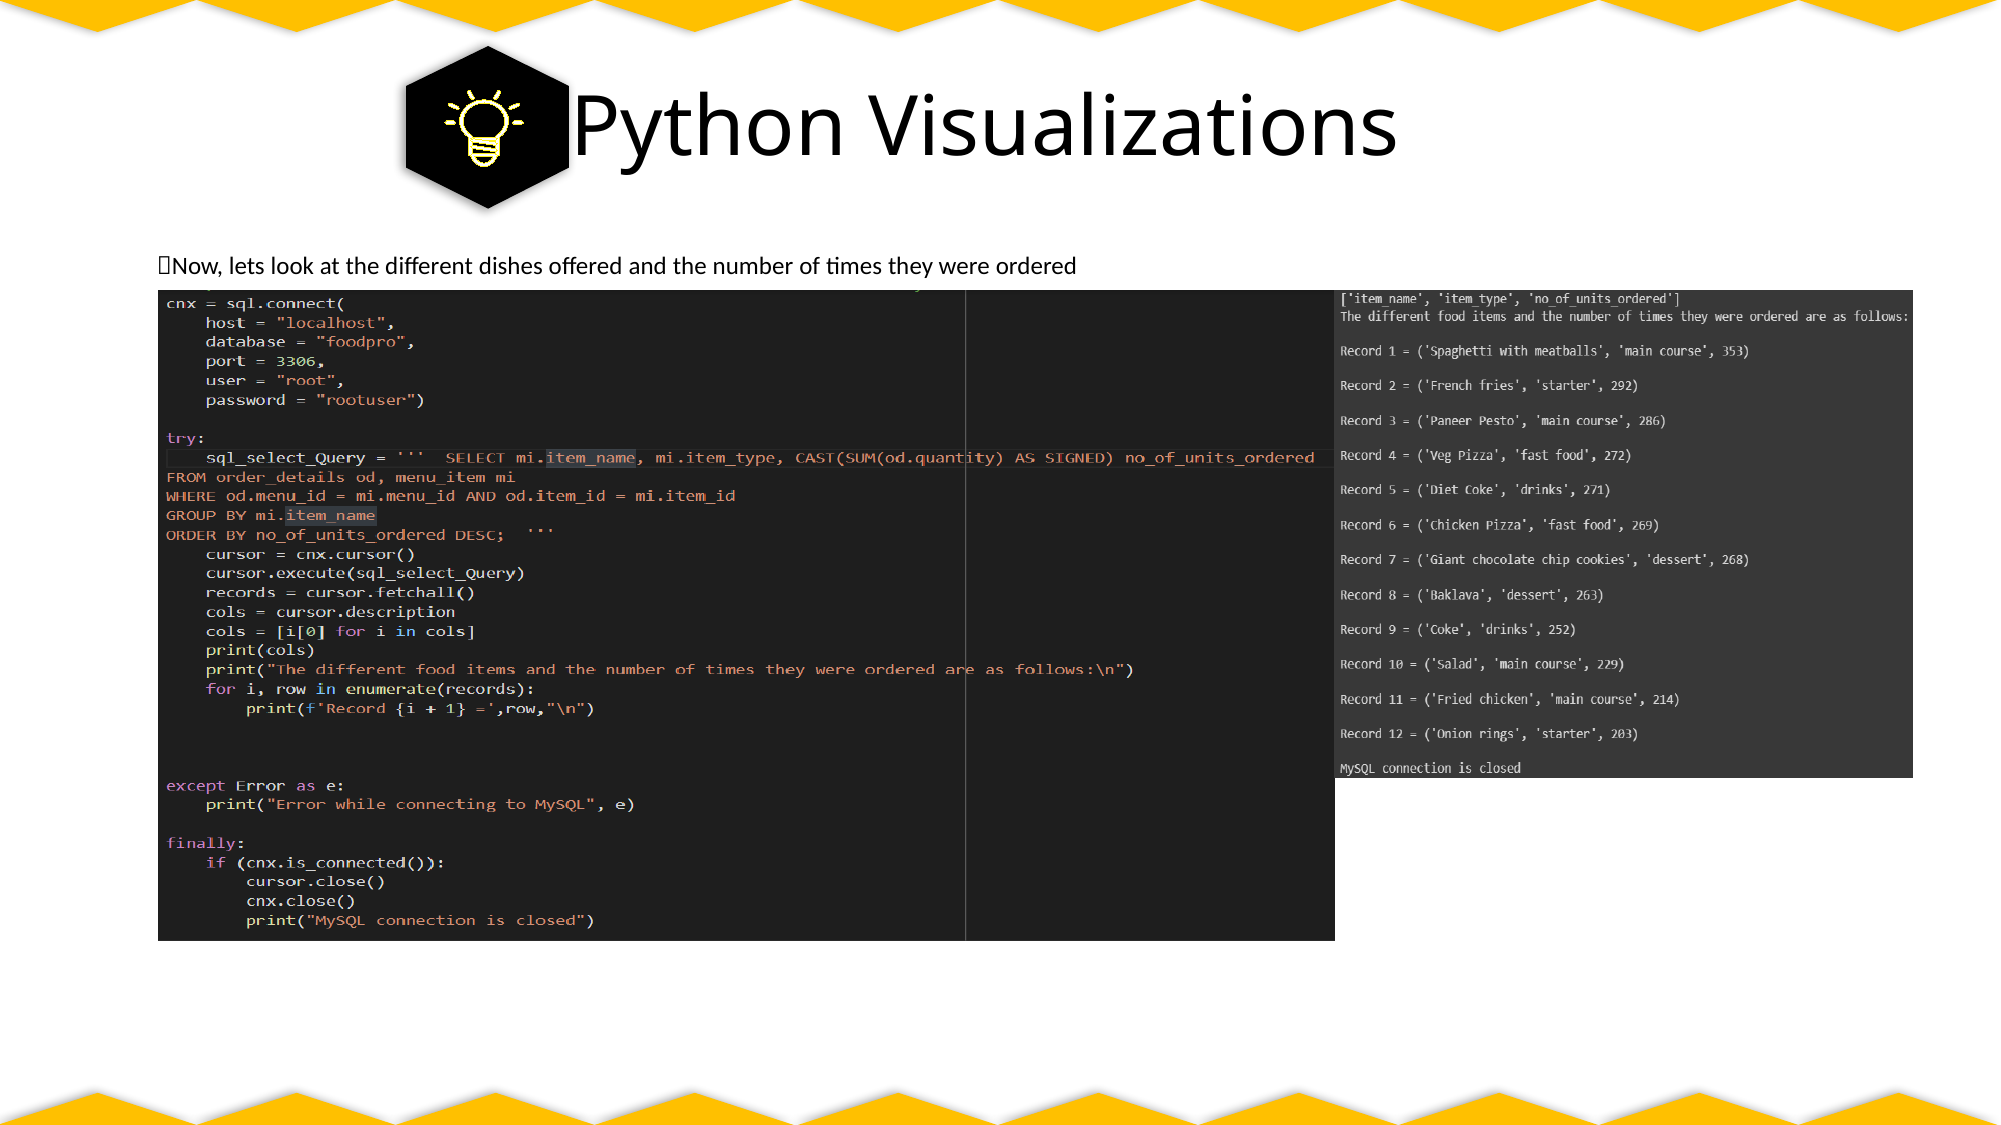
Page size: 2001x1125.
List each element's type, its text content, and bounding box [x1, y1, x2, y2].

text_box Python Visualizations [569, 64, 1556, 180]
picture [158, 290, 1913, 941]
text_box Now, lets look at the different dishes offered and the number of times they were ordered [142, 242, 1215, 317]
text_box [406, 45, 569, 209]
